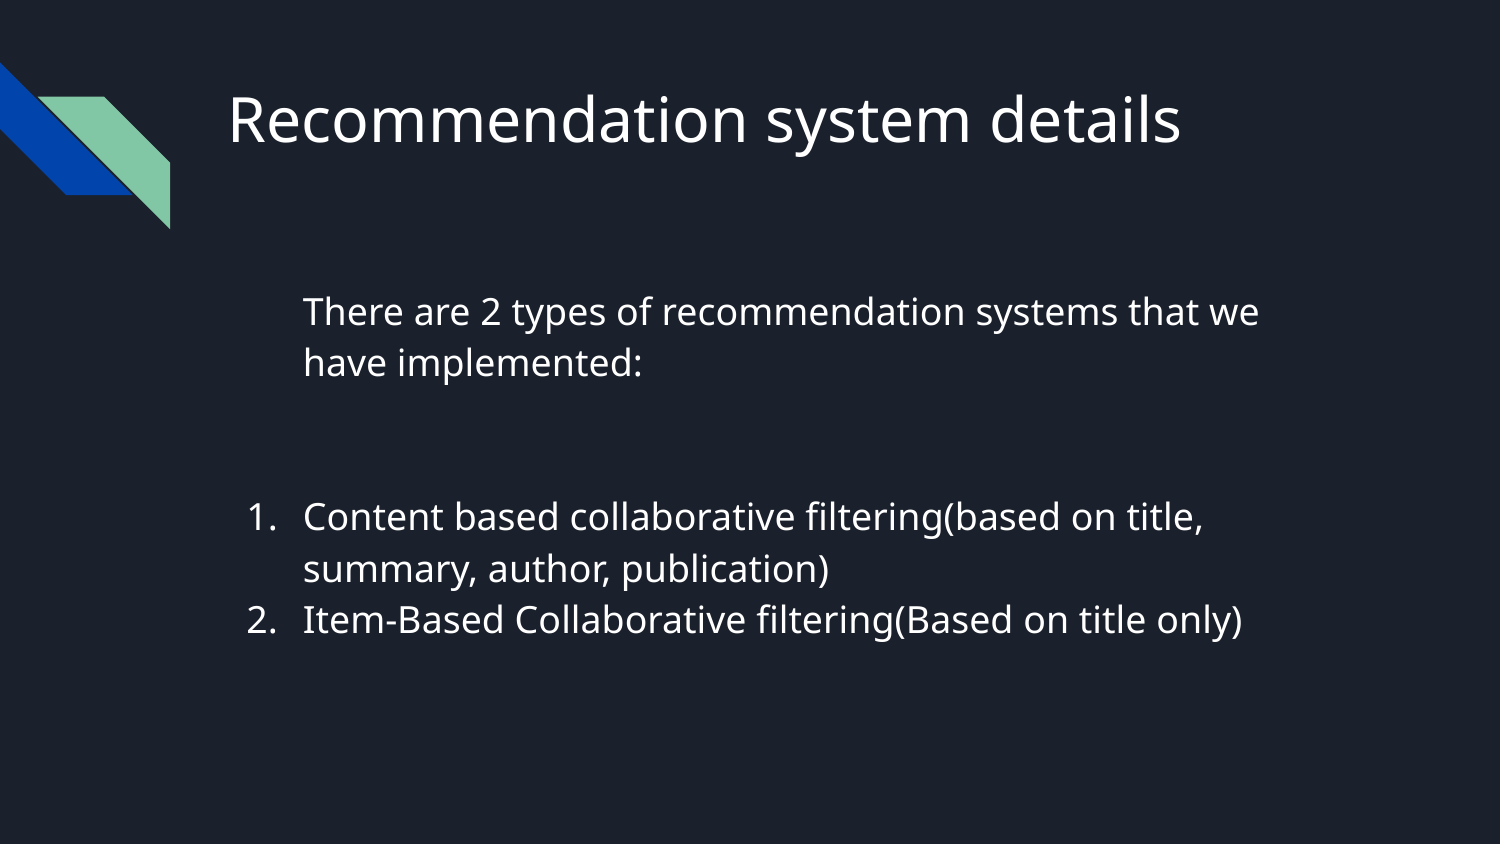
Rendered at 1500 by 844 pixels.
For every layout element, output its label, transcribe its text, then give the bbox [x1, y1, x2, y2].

title Recommendation system details [212, 64, 1368, 215]
list There are 2 types of recommendation systems that we have implemented: Content based collaborative filtering(based on title, summary, author, publication) Item-Based Collaborative filtering(Based on title only) [212, 265, 1368, 744]
